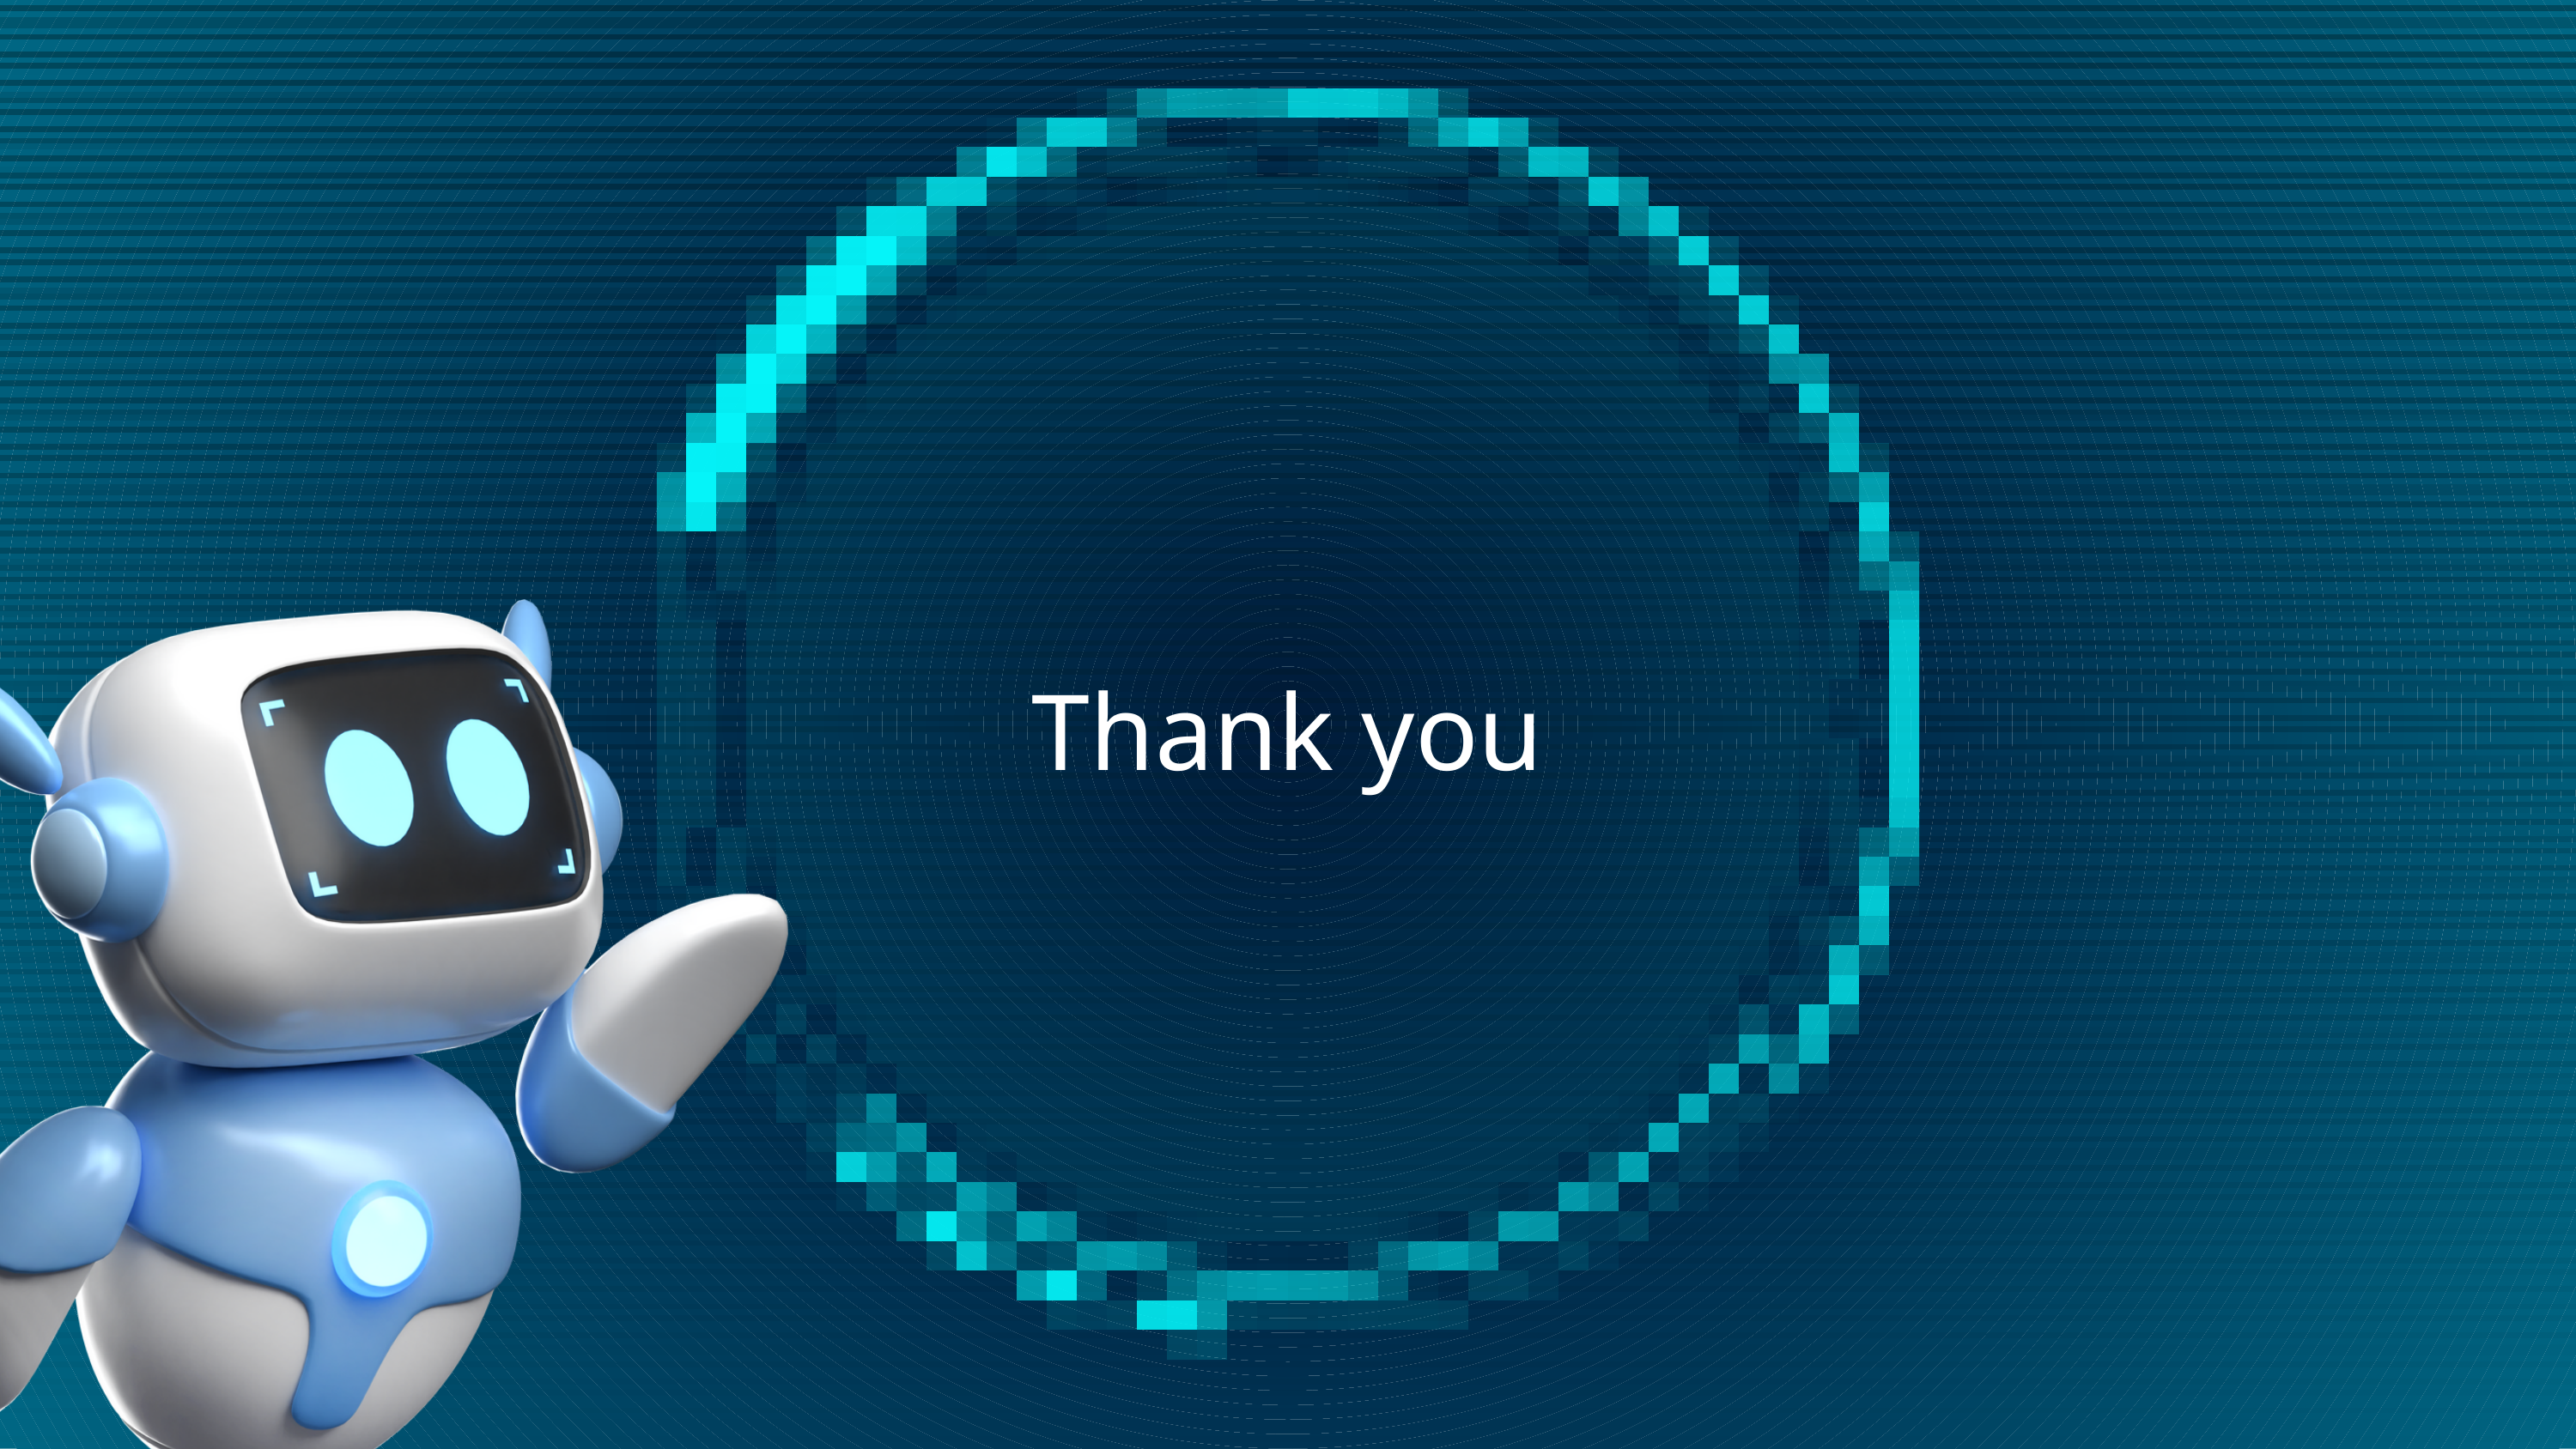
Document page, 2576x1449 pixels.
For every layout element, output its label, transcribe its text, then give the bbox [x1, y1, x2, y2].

text_box Thank you [789, 644, 1788, 791]
text_box [656, 88, 1920, 1361]
text_box [0, 0, 2576, 1449]
text_box [0, 599, 789, 1449]
